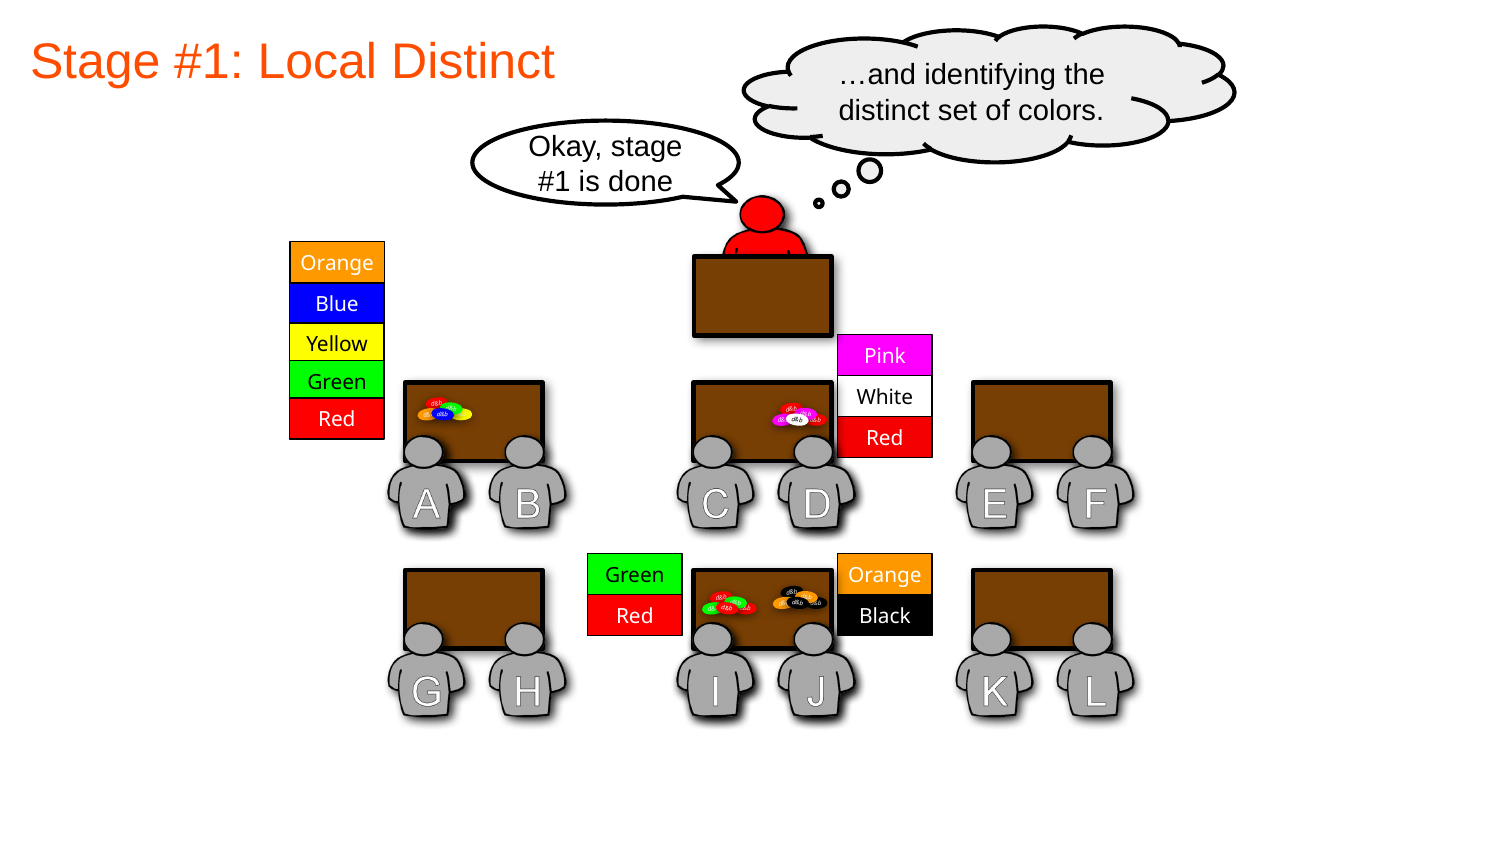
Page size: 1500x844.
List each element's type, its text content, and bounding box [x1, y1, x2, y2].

text_box d&b [444, 403, 462, 413]
picture [487, 620, 568, 718]
text_box [693, 569, 832, 649]
text_box d&b [800, 408, 817, 419]
text_box [693, 382, 832, 462]
text_box d&b [820, 415, 827, 425]
text_box …and identifying the distinct set of colors. [741, 24, 1237, 185]
text_box d&b [716, 602, 738, 614]
text_box Green [587, 553, 683, 594]
text_box d&b [820, 598, 827, 608]
text_box d&b [464, 410, 472, 420]
text_box d&b [729, 597, 747, 607]
picture [386, 620, 467, 718]
text_box White [837, 375, 933, 416]
text_box d&b [772, 414, 782, 426]
text_box d&b [702, 603, 711, 614]
picture [674, 620, 756, 718]
picture [674, 433, 756, 530]
picture [954, 433, 1035, 530]
text_box d&b [431, 408, 454, 420]
text_box [973, 569, 1111, 649]
text_box Stage #1: Local Distinct [15, 13, 603, 93]
text_box Green [289, 360, 385, 397]
text_box Orange [837, 553, 933, 594]
text_box d&b [426, 398, 444, 404]
picture [954, 620, 1035, 718]
text_box Red [844, 416, 933, 458]
text_box Okay, stage #1 is done [470, 118, 741, 207]
text_box d&b [781, 586, 800, 593]
text_box [973, 382, 1111, 462]
text_box [405, 382, 543, 462]
text_box Blue [289, 283, 385, 322]
text_box Red [289, 397, 385, 439]
text_box Red [587, 594, 683, 636]
picture [487, 433, 568, 530]
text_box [693, 193, 832, 336]
text_box d&b [787, 597, 809, 609]
text_box d&b [798, 591, 818, 602]
picture [1055, 433, 1136, 530]
picture [386, 433, 467, 530]
picture [775, 433, 857, 530]
text_box d&b [773, 597, 783, 609]
picture [775, 620, 857, 718]
text_box Pink [837, 334, 933, 375]
text_box d&b [418, 409, 427, 420]
text_box [405, 569, 543, 649]
text_box Yellow [289, 322, 385, 360]
text_box d&b [710, 592, 729, 598]
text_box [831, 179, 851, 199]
text_box d&b [781, 403, 799, 409]
text_box d&b [749, 603, 757, 614]
text_box d&b [786, 414, 808, 425]
text_box Orange [289, 241, 385, 283]
text_box Black [844, 594, 933, 636]
picture [1055, 620, 1136, 718]
